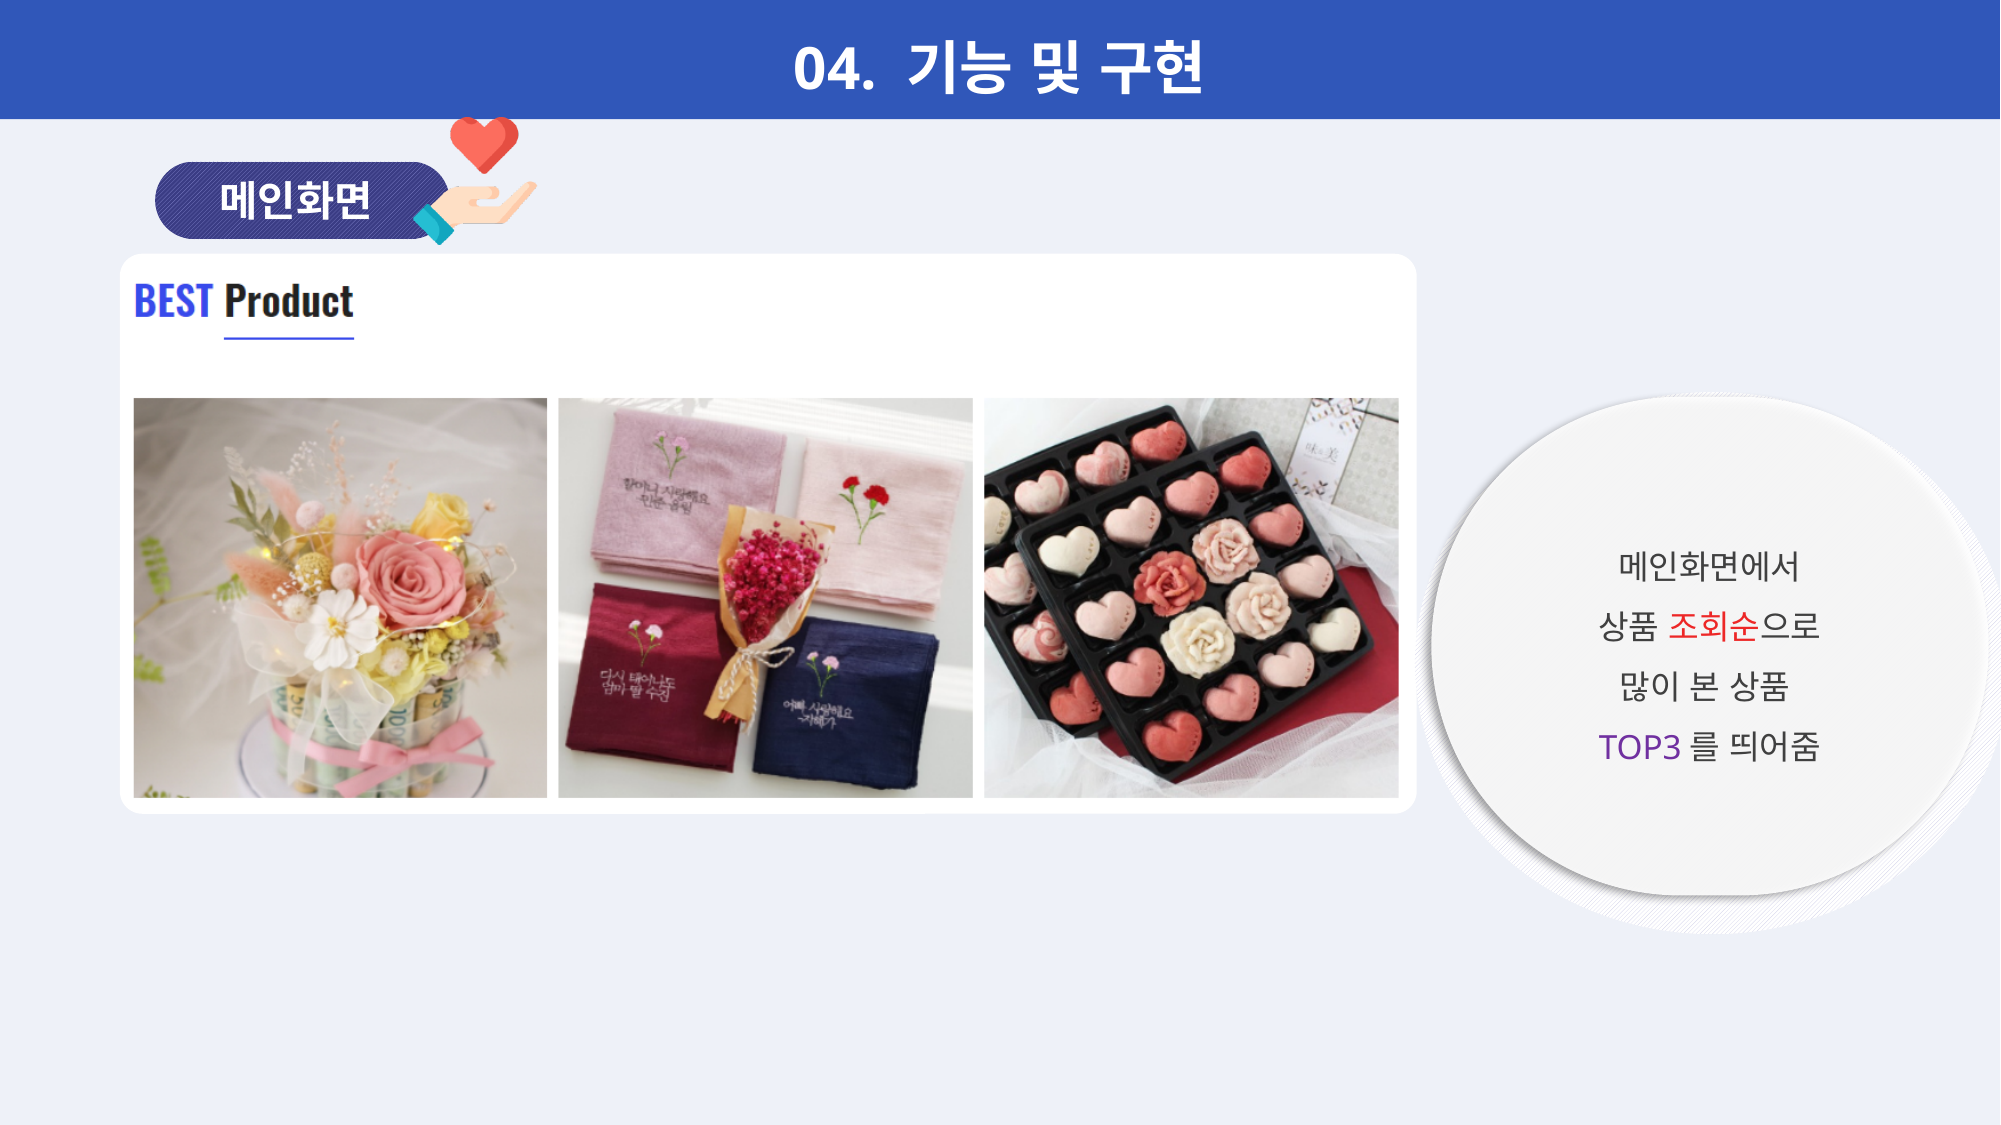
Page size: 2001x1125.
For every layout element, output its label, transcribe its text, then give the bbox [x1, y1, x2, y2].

text_box 04. 기능 및 구현 [753, 23, 1247, 109]
text_box 메인화면 [154, 160, 411, 241]
picture [119, 253, 1417, 814]
text_box [0, 0, 2000, 120]
picture [411, 117, 538, 245]
text_box [1417, 431, 2000, 936]
text_box 메인화면에서 상품 조회순으로 많이 본 상품 TOP3를 띄어줌 [1430, 395, 1990, 897]
text_box [1668, 390, 1770, 396]
